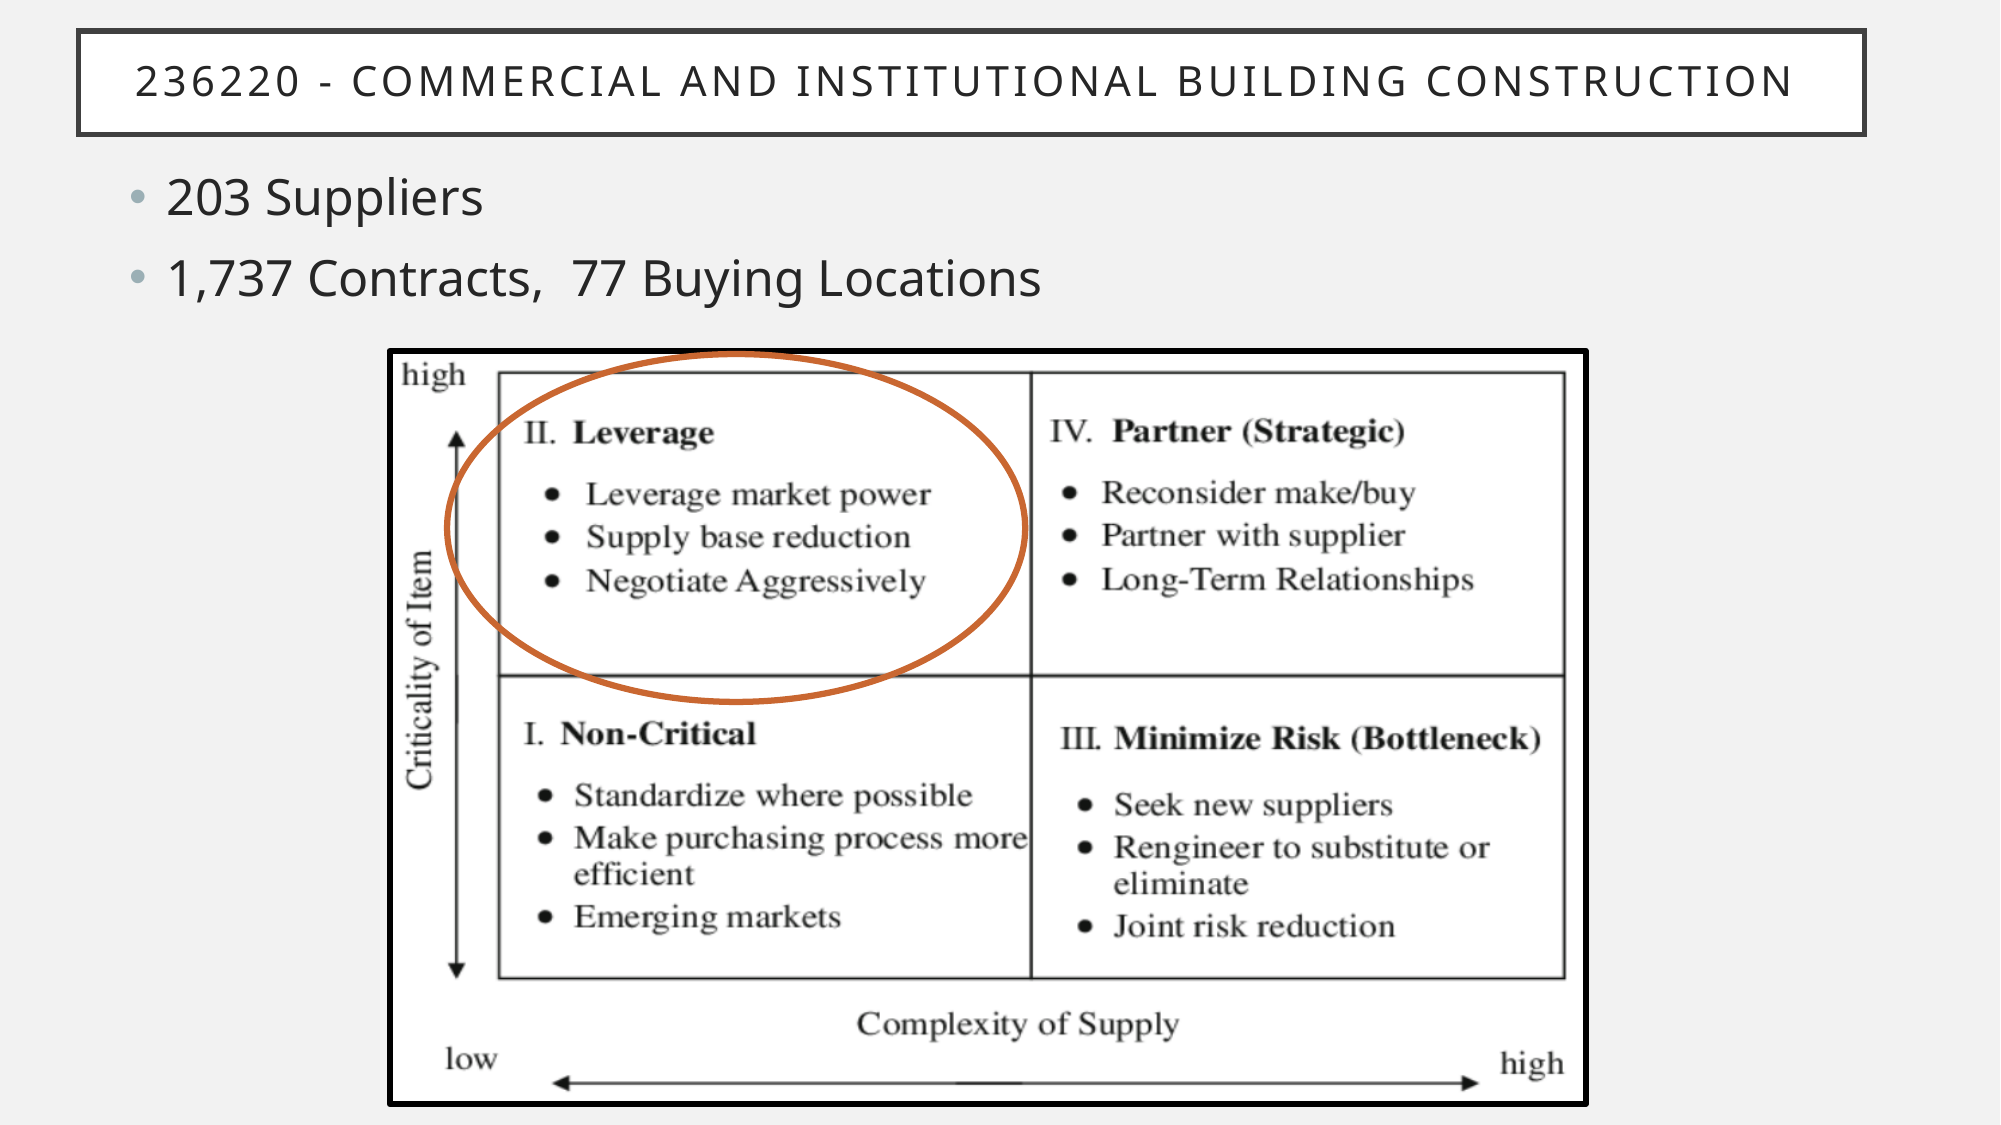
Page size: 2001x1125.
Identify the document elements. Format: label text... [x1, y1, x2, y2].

list 203 Suppliers 1,737 Contracts, 77 Buying Locations [114, 158, 1829, 906]
picture [392, 353, 1583, 1101]
title 236220 - Commercial and Institutional Building Construction [76, 28, 1867, 137]
